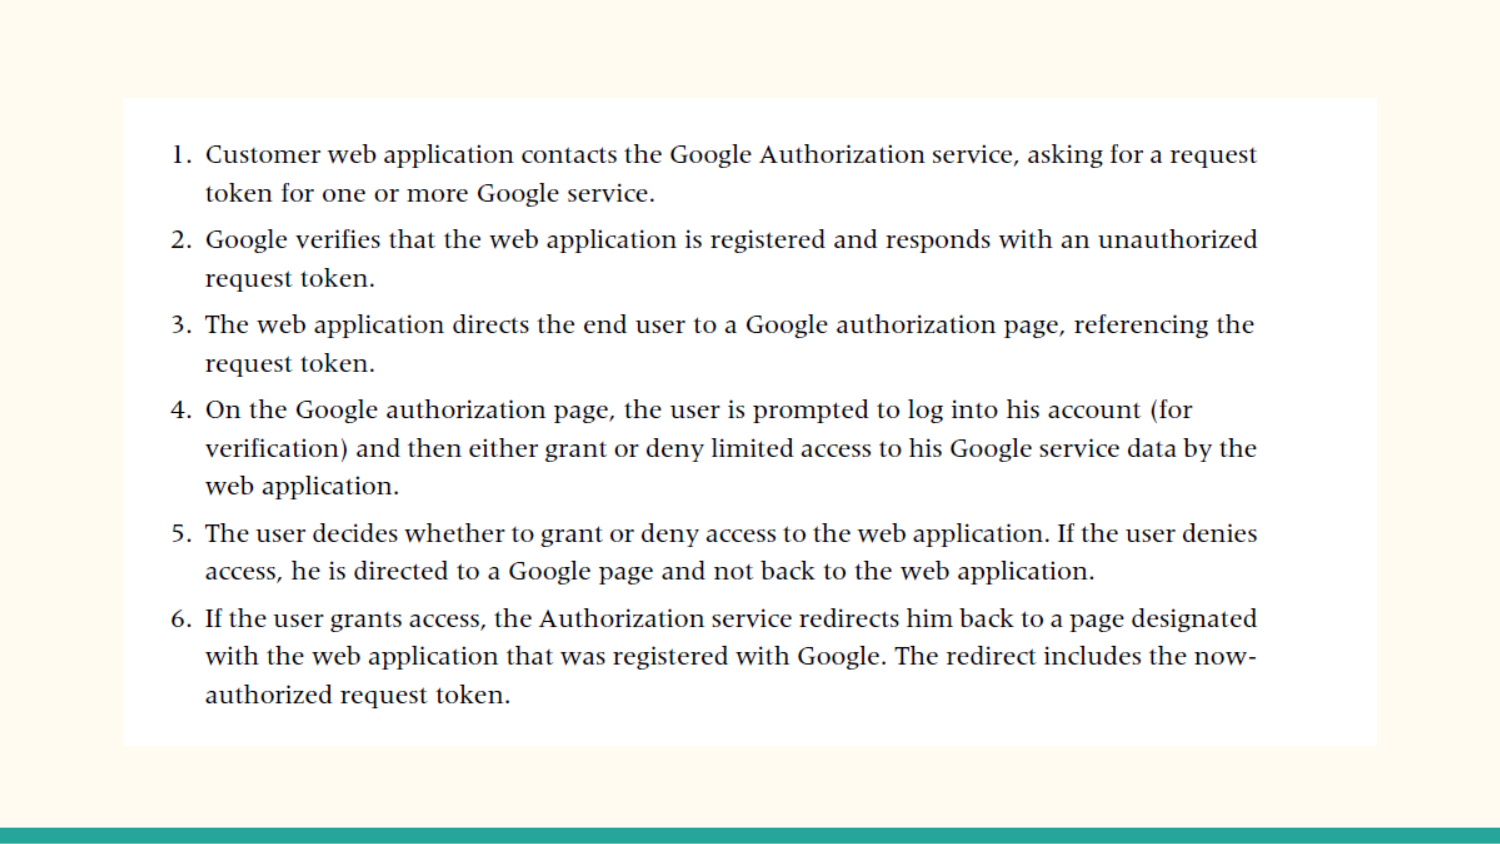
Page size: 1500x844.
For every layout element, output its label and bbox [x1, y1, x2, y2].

picture [122, 97, 1378, 746]
